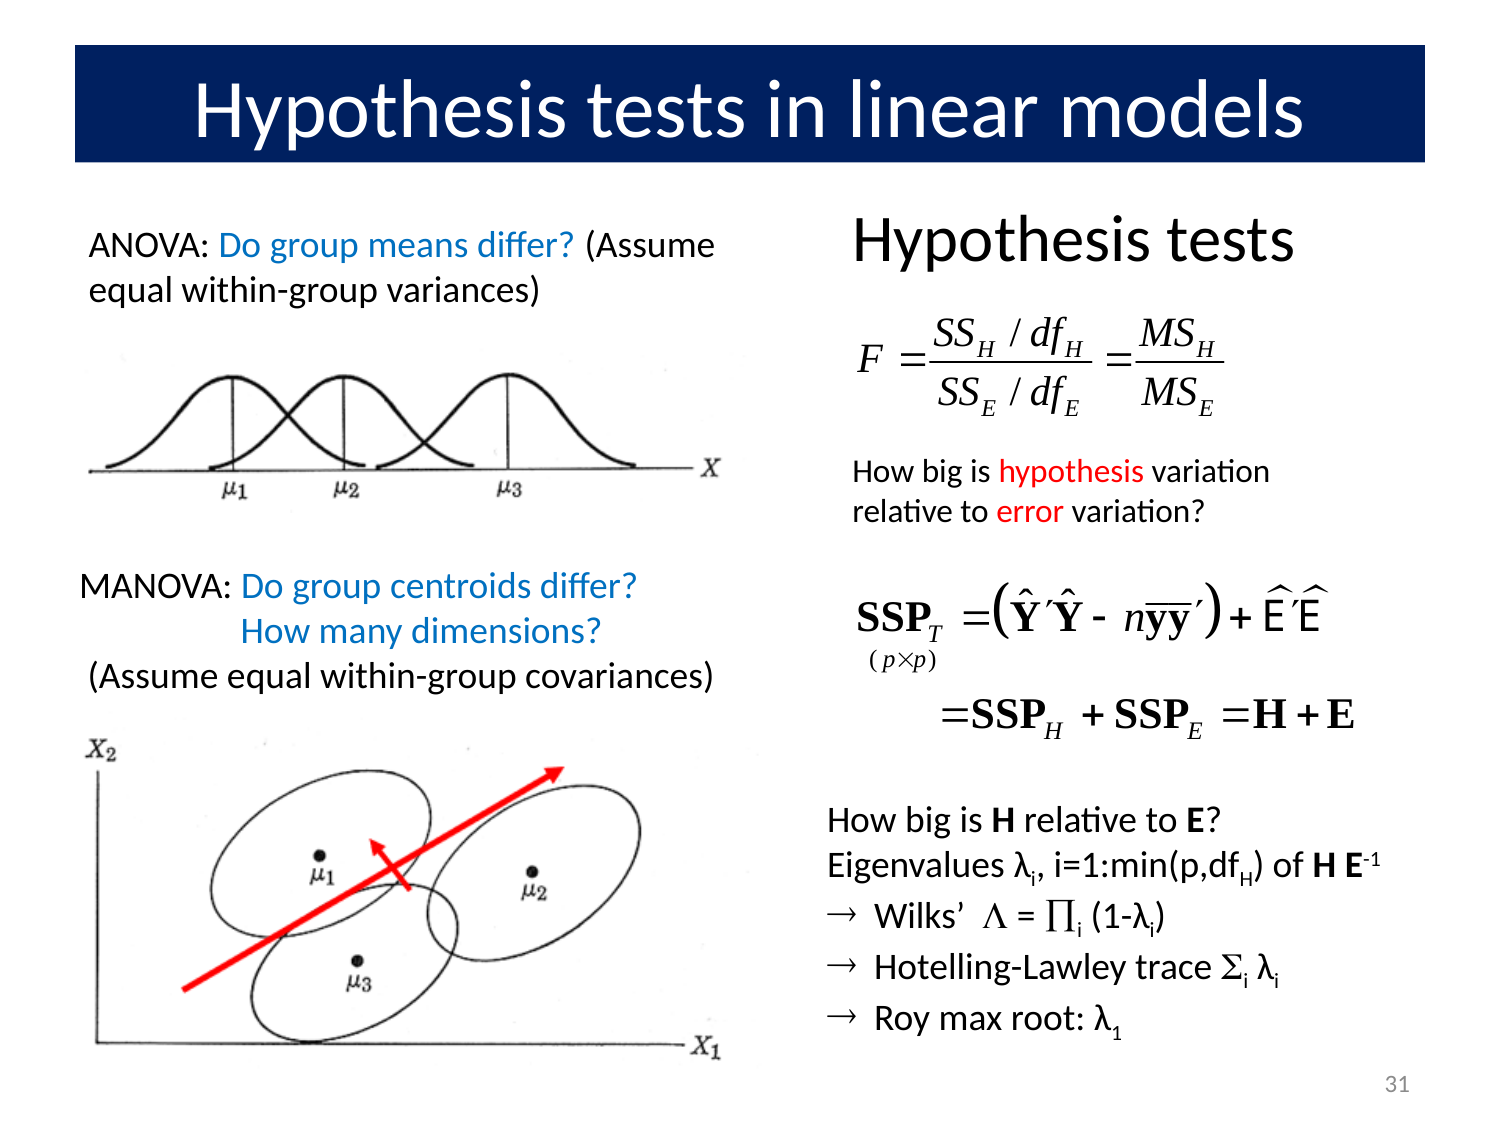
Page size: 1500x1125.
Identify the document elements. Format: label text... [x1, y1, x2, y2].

title Hypothesis tests in linear models [75, 45, 1425, 163]
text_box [73, 212, 765, 513]
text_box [837, 187, 1427, 538]
slide_number 31 [1074, 1062, 1425, 1103]
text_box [812, 574, 1411, 1031]
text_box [64, 553, 765, 1076]
